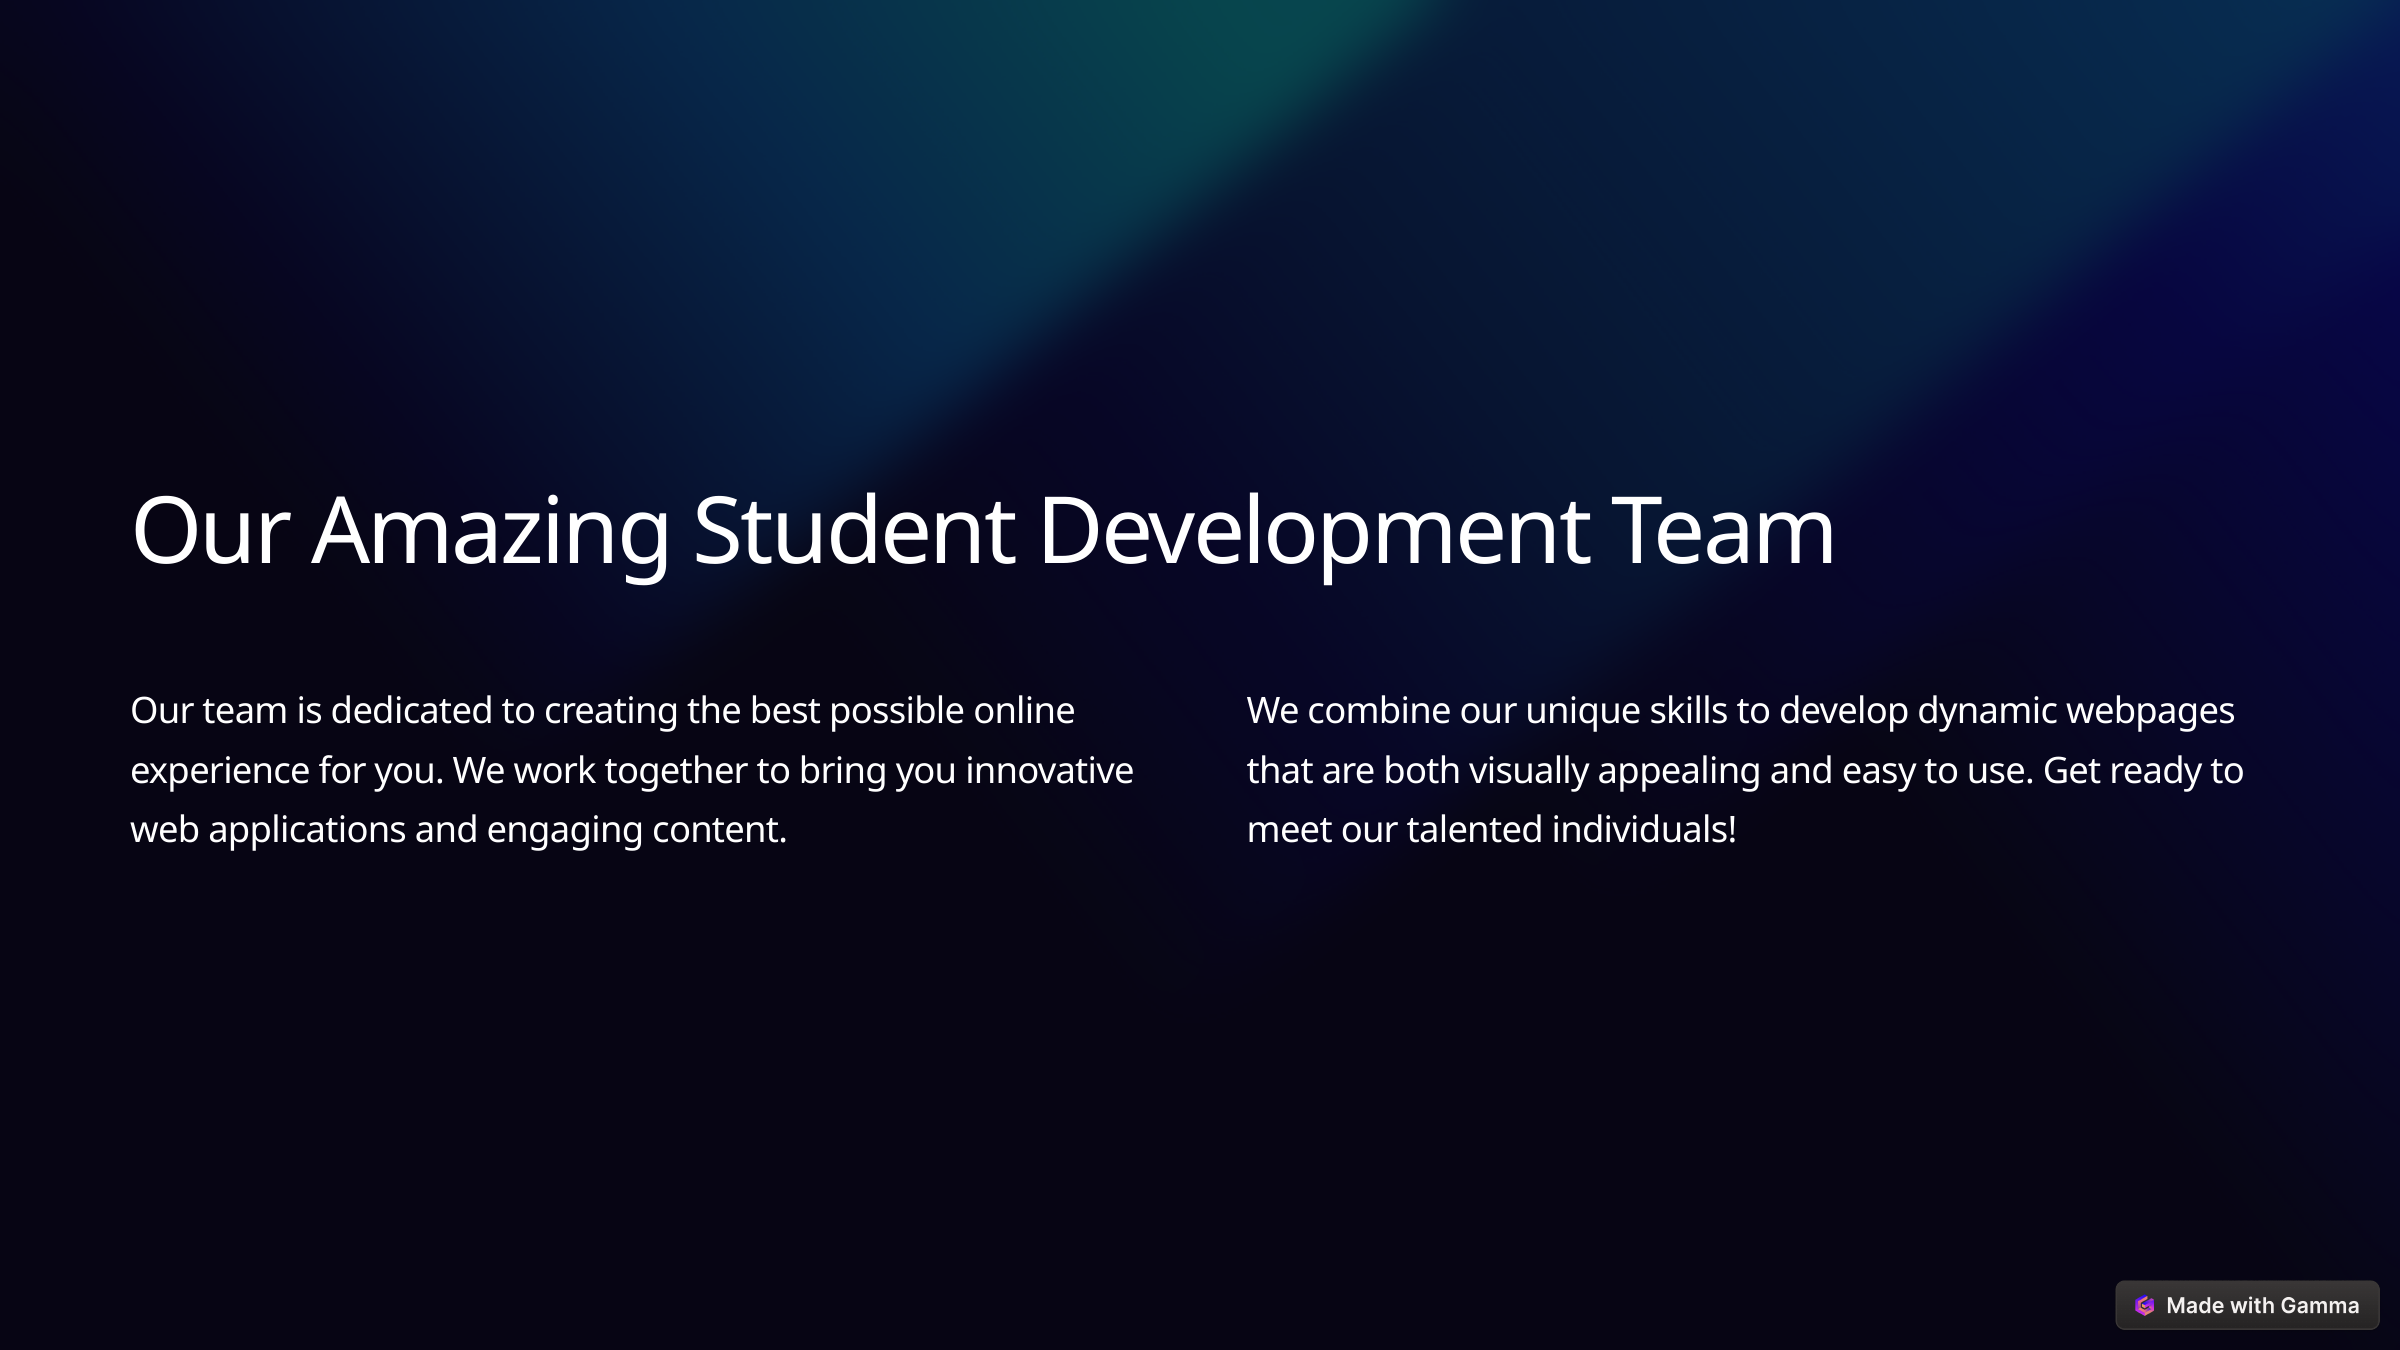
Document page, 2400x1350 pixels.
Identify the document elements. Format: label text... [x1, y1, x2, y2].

text_box We combine our unique skills to develop dynamic webpages that are both visually appealing and easy to use. Get ready to meet our talented individuals! [1246, 671, 2271, 851]
text_box Our Amazing Student Development Team [130, 466, 1834, 583]
text_box Our team is dedicated to creating the best possible online experience for you. We work together to bring you innovative web applications and engaging content. [130, 671, 1155, 851]
picture [2106, 1271, 2389, 1339]
